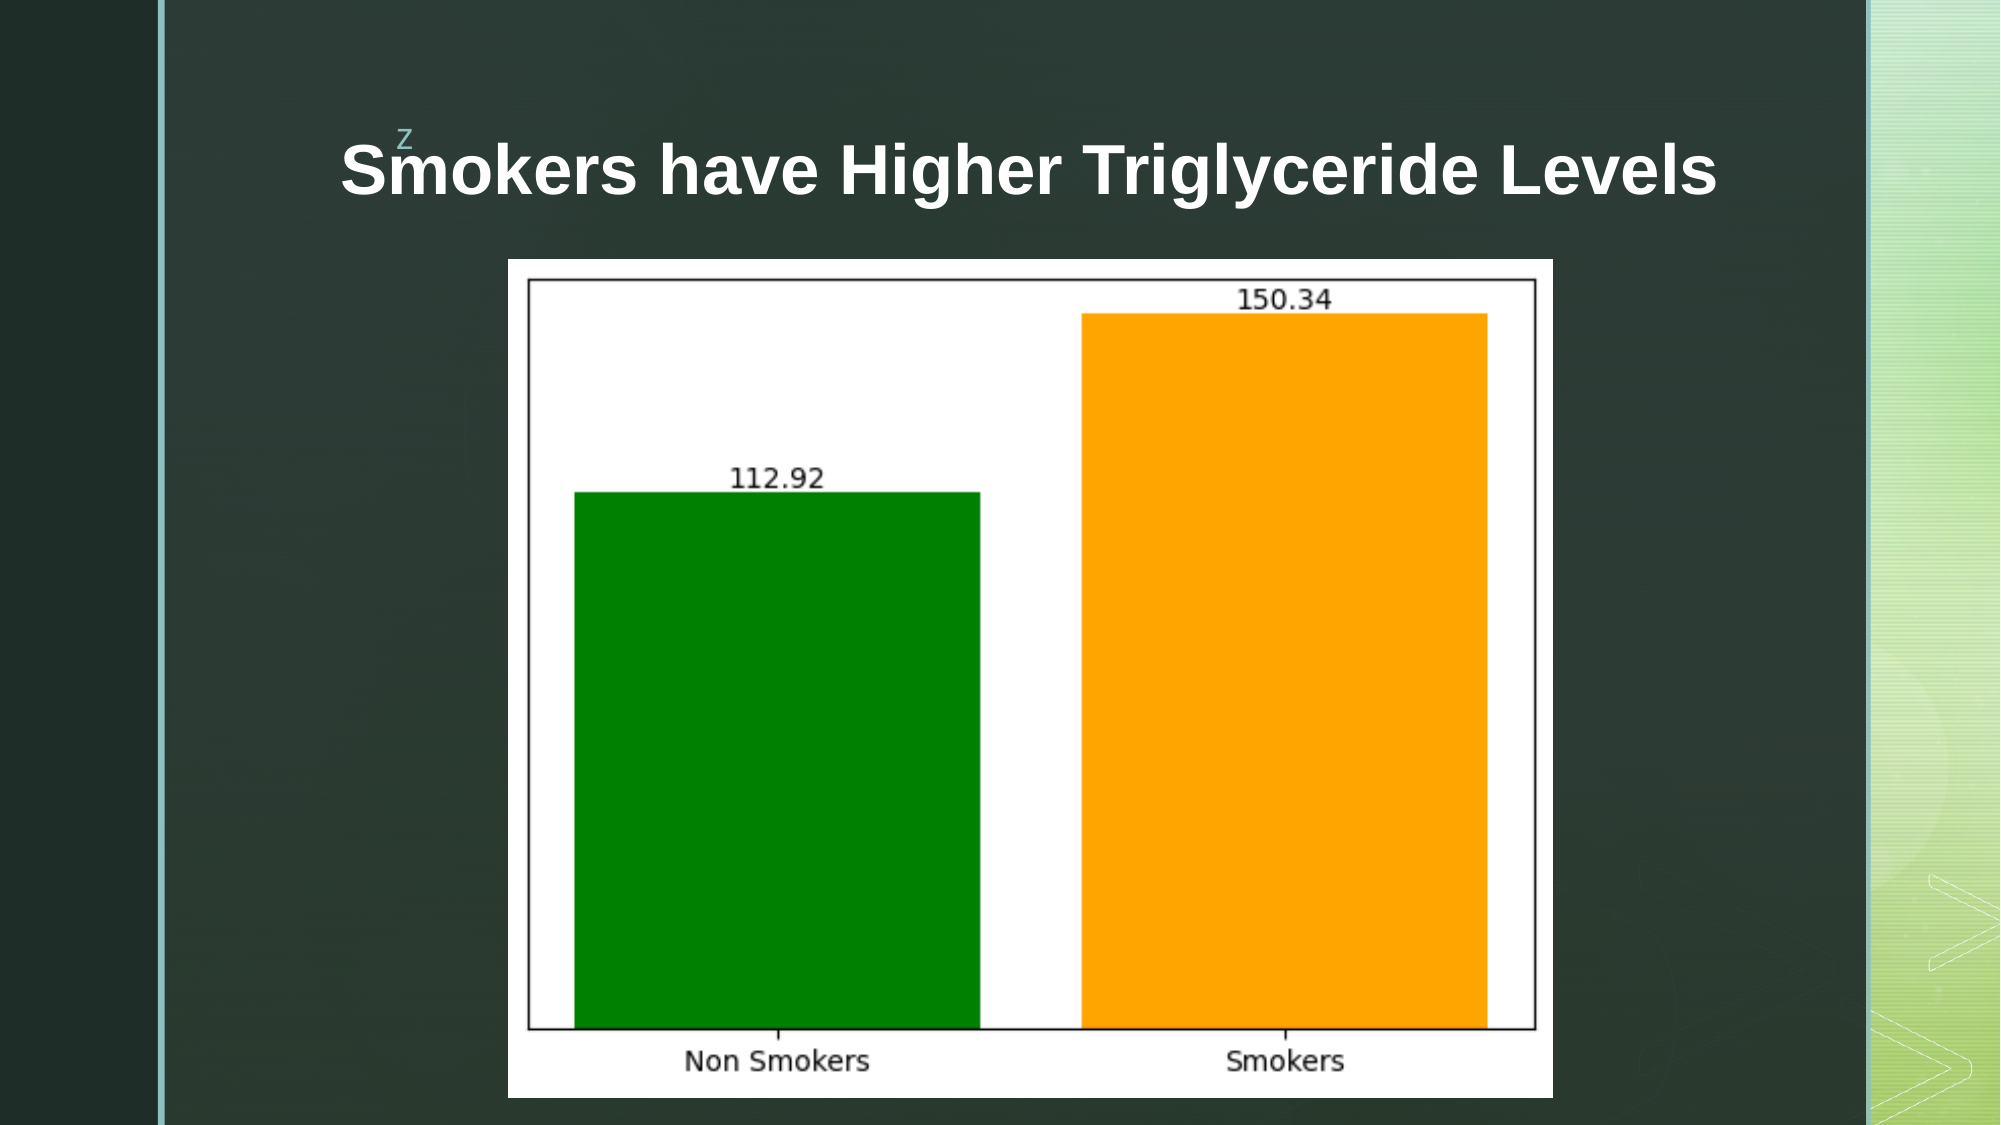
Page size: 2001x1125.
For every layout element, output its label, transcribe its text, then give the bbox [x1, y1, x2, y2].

picture [1871, 0, 2001, 1125]
title Smokers have Higher Triglyceride Levels [312, 125, 1749, 303]
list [508, 259, 1553, 1099]
